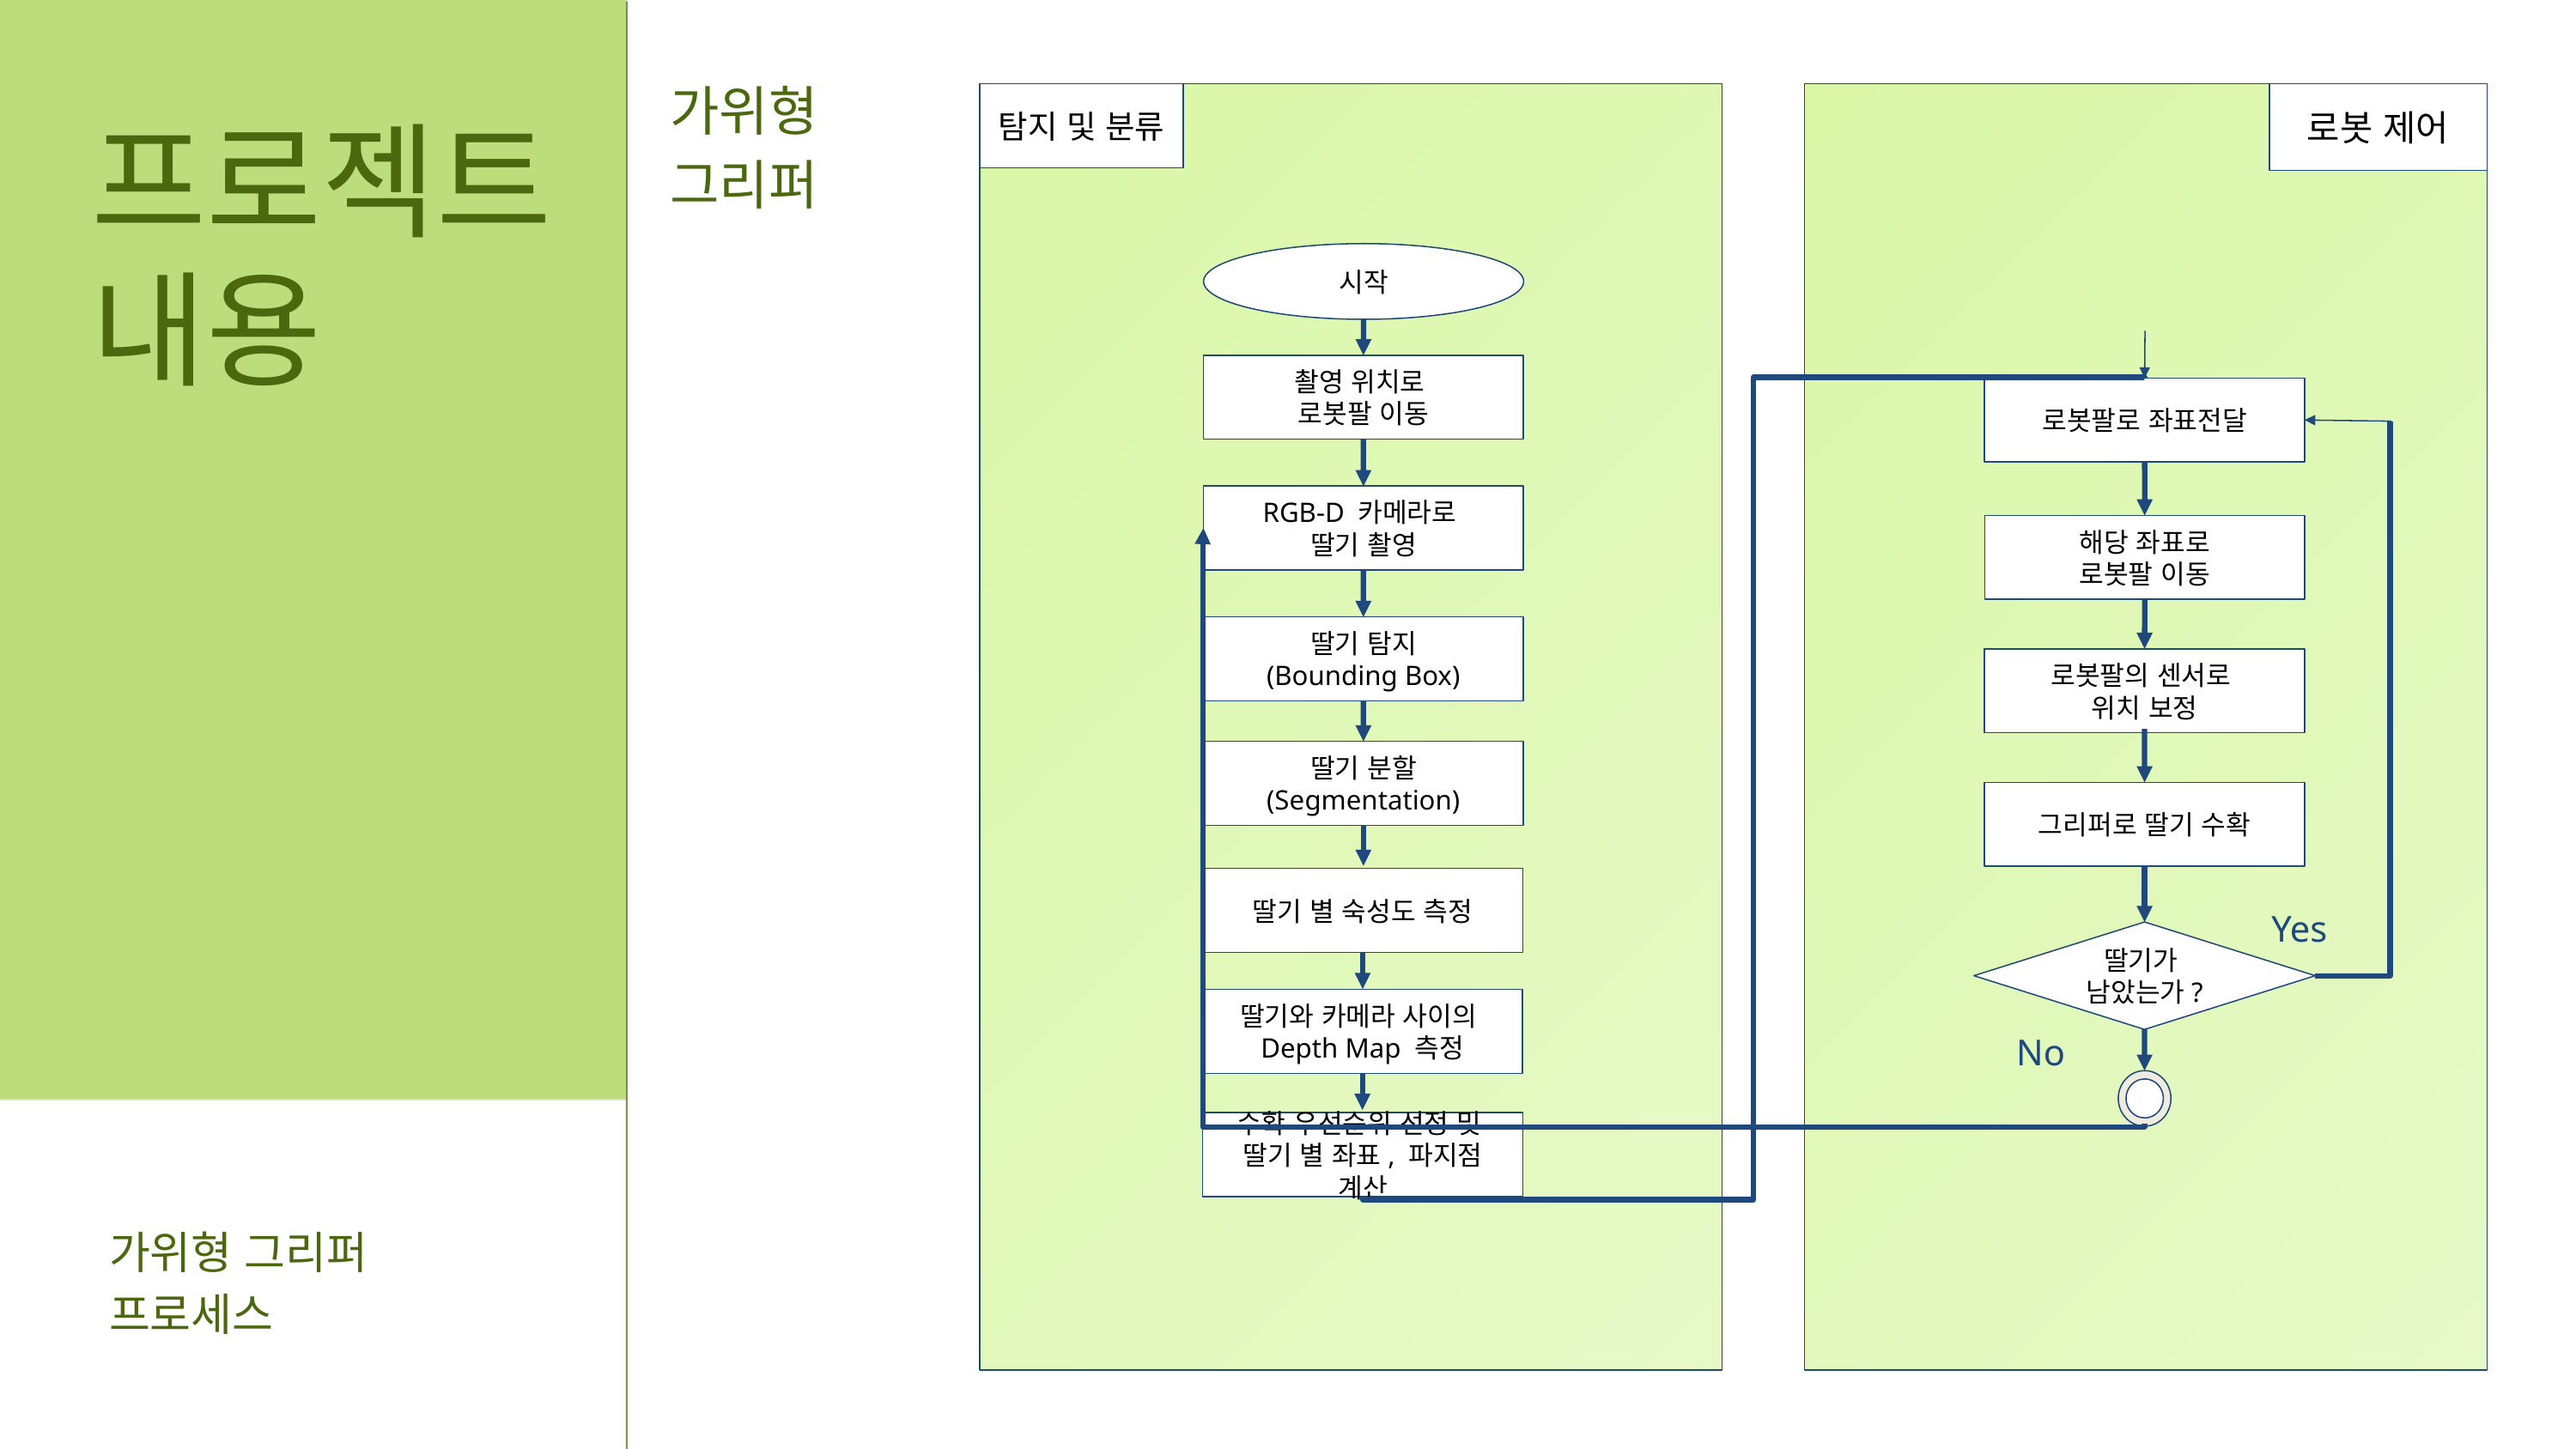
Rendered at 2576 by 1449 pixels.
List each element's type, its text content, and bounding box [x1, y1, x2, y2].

picture [0, 0, 979, 1449]
text_box 가위형 그리퍼 프로세스 [109, 1216, 546, 1340]
text_box 가위형 그리퍼 [670, 66, 909, 216]
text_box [979, 83, 2488, 1371]
